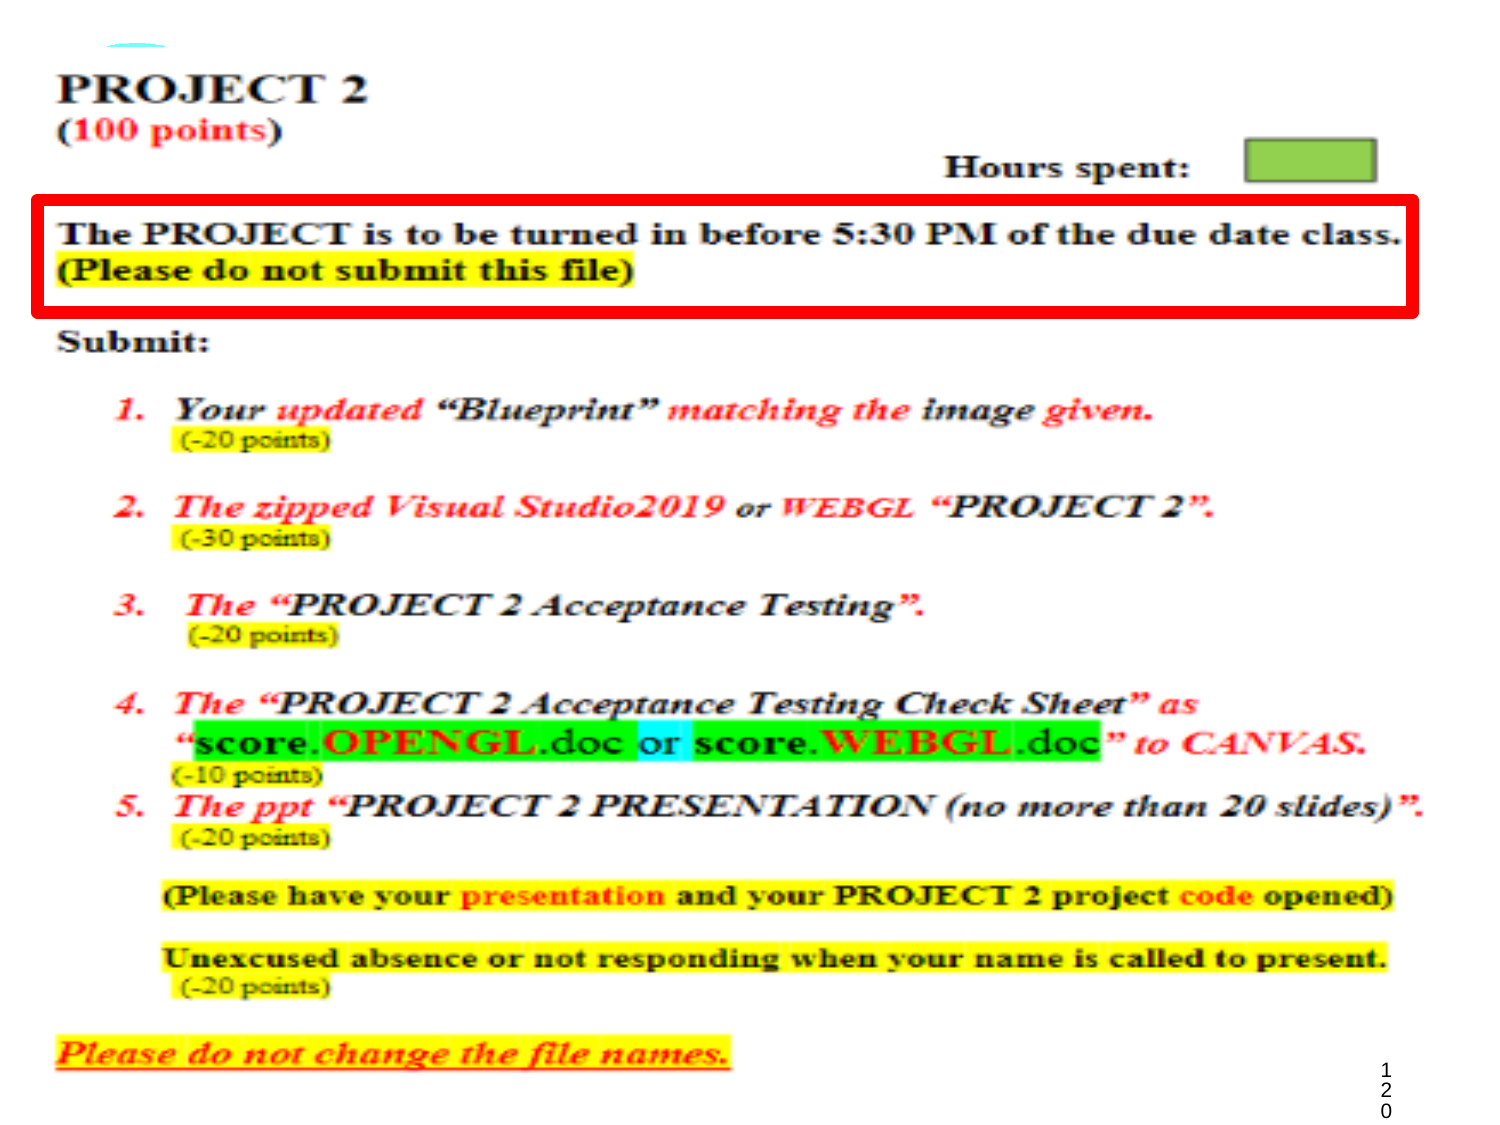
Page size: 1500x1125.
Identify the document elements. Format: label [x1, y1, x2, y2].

picture [24, 46, 1463, 1101]
